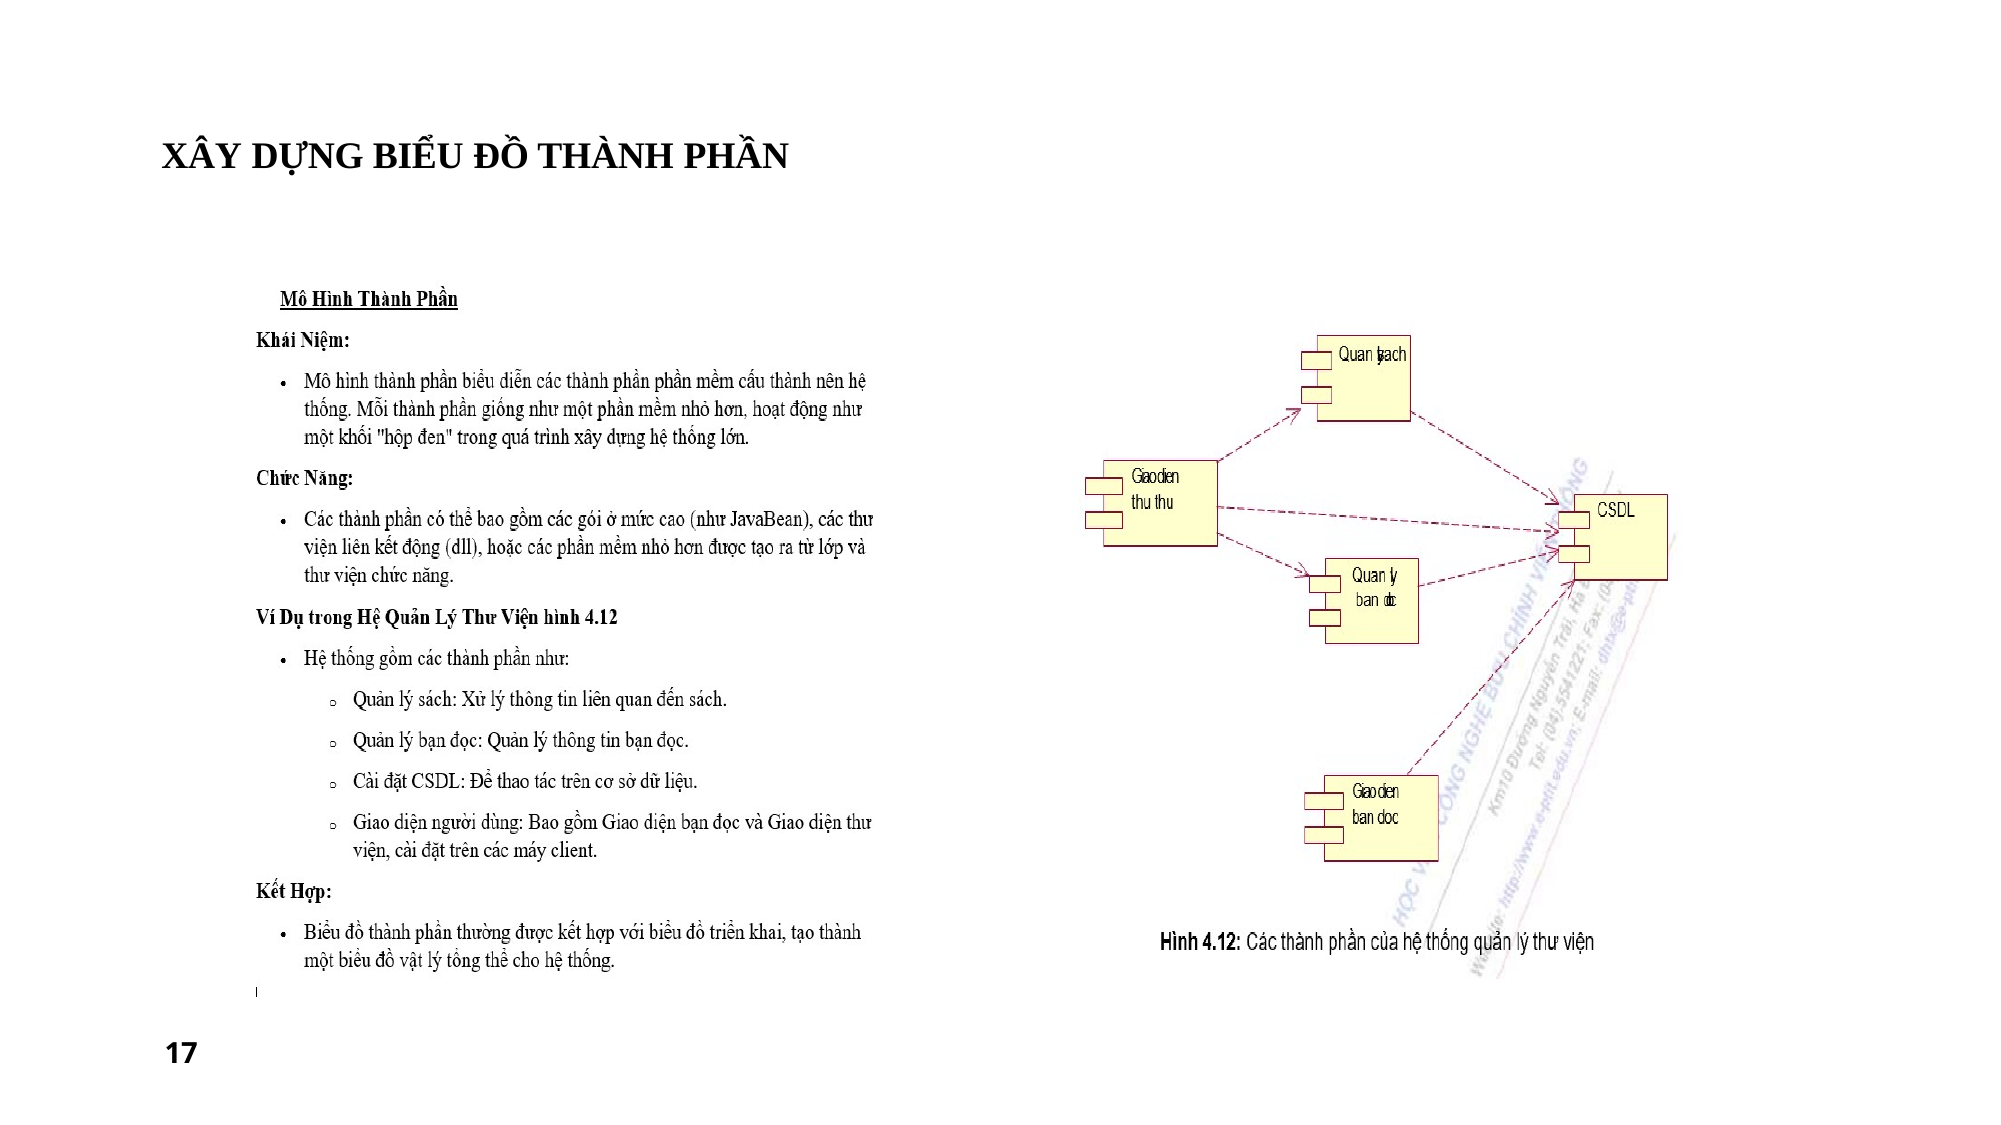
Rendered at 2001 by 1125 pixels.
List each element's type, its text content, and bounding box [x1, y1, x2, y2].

title Xây dựng biểu đồ thành phần [146, 11, 1854, 230]
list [997, 277, 1799, 980]
slide_number 17 [149, 1024, 588, 1085]
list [168, 229, 971, 997]
